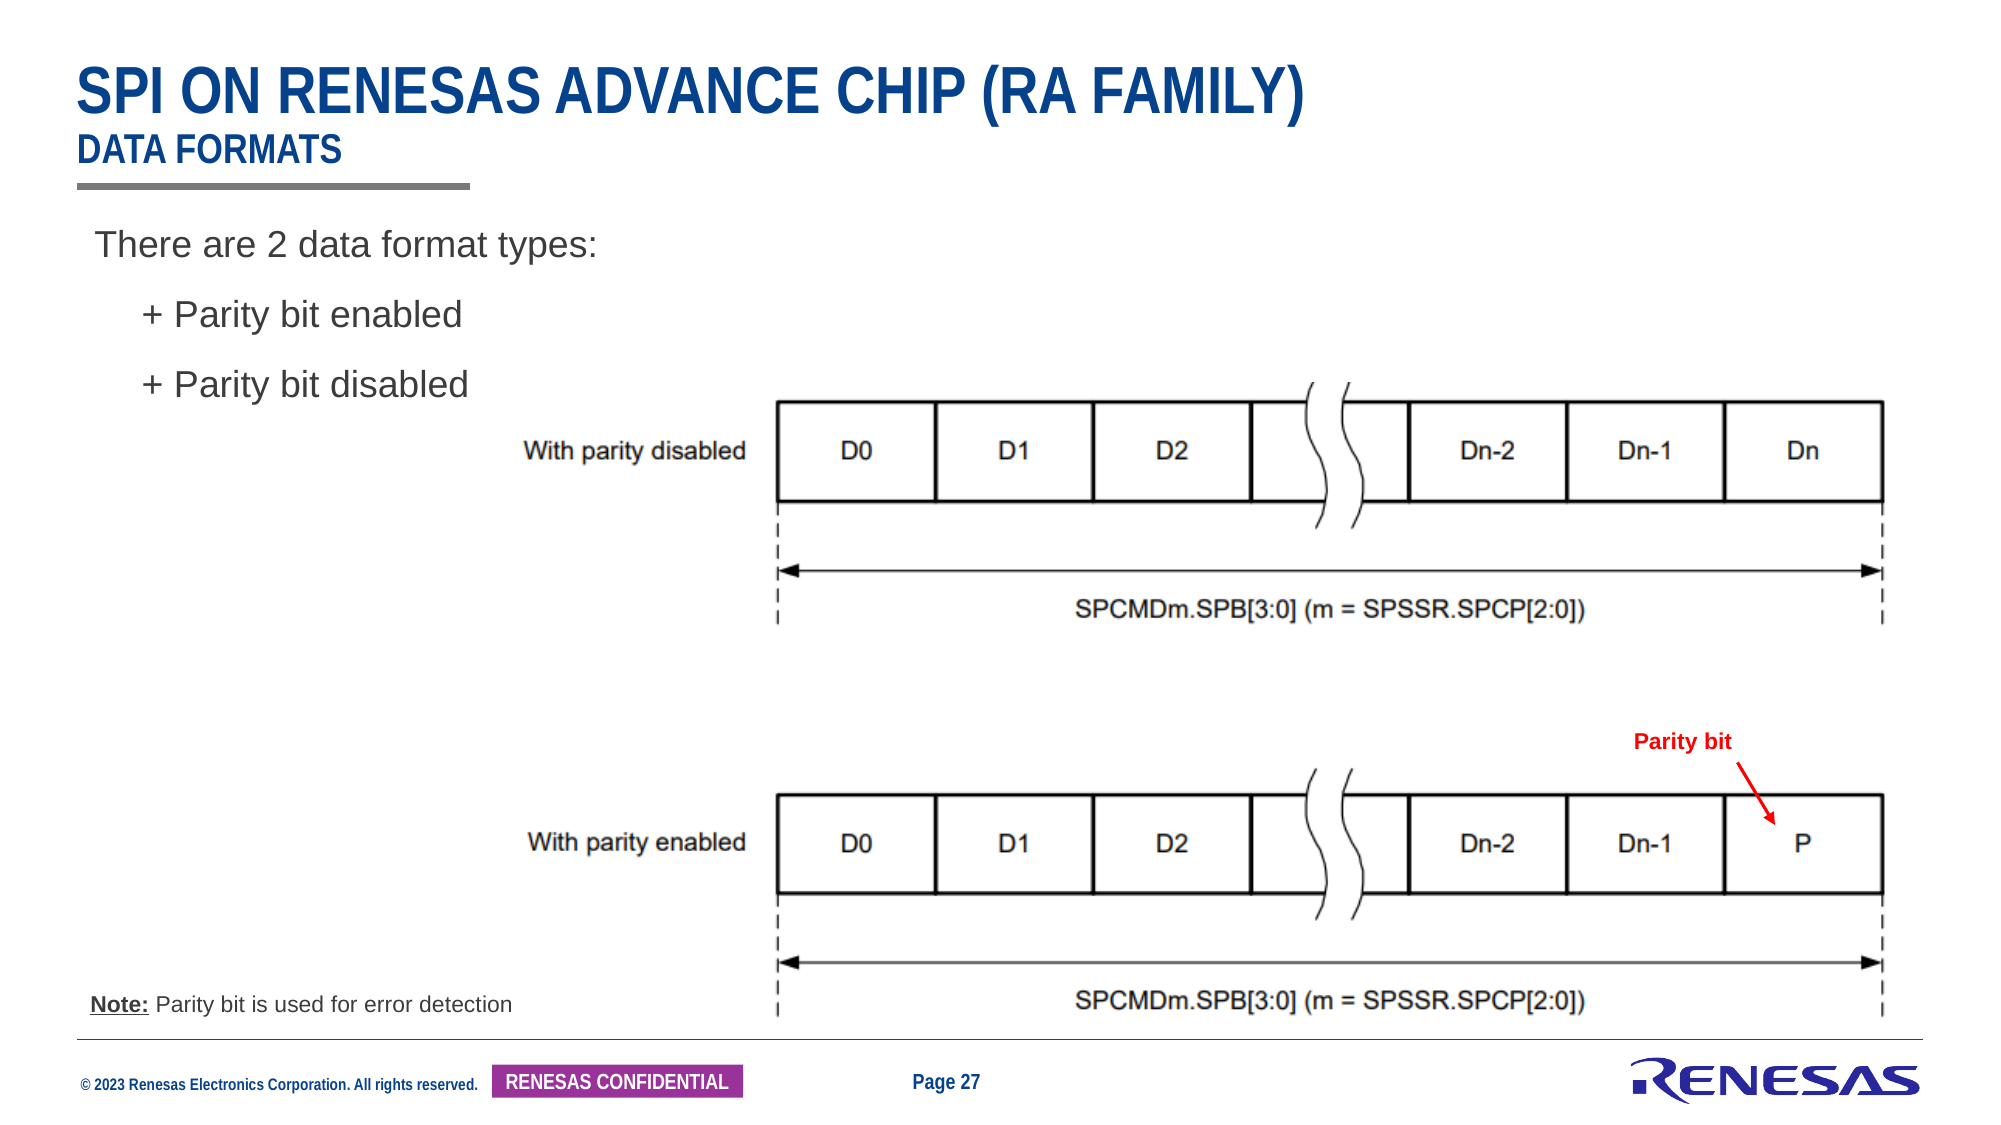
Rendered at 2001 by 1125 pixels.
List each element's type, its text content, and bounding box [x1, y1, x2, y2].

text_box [1737, 762, 1776, 826]
text_box Note: Parity bit is used for error detection [75, 981, 494, 1025]
picture [1628, 1055, 1923, 1106]
title Spi on renesas advance chip (RA family) data formats [76, 54, 1922, 173]
text_box + Parity bit enabled [126, 282, 479, 343]
text_box + Parity bit disabled [126, 352, 485, 413]
text_box There are 2 data format types: [79, 212, 614, 273]
picture [499, 382, 1894, 1025]
